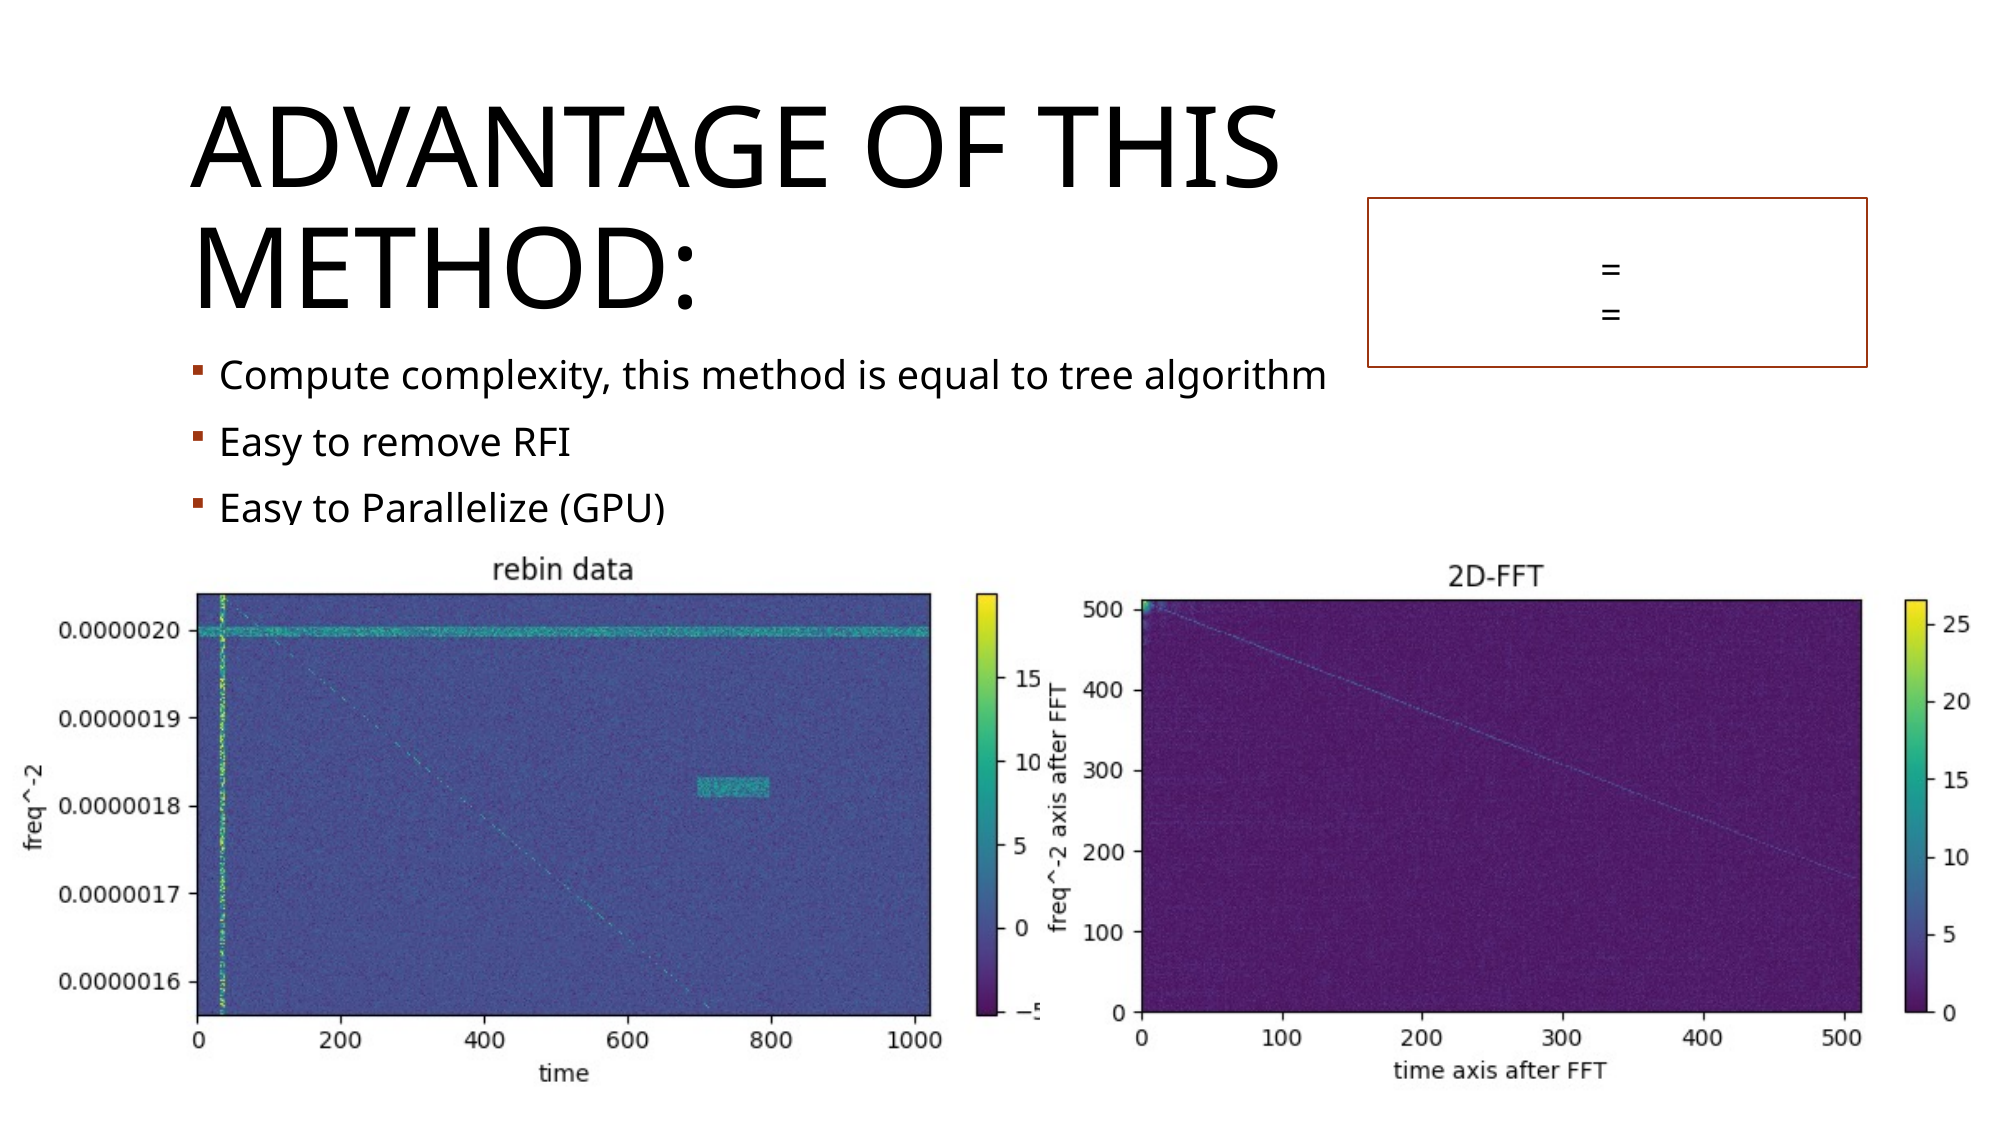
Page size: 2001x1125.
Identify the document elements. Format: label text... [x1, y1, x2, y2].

list Compute complexity, this method is equal to tree algorithm Easy to remove RFI Easy to Parallelize (GPU) [175, 348, 1826, 538]
picture [0, 525, 2000, 1097]
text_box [1369, 200, 1865, 400]
title Advantage of this method: [175, 79, 1826, 344]
